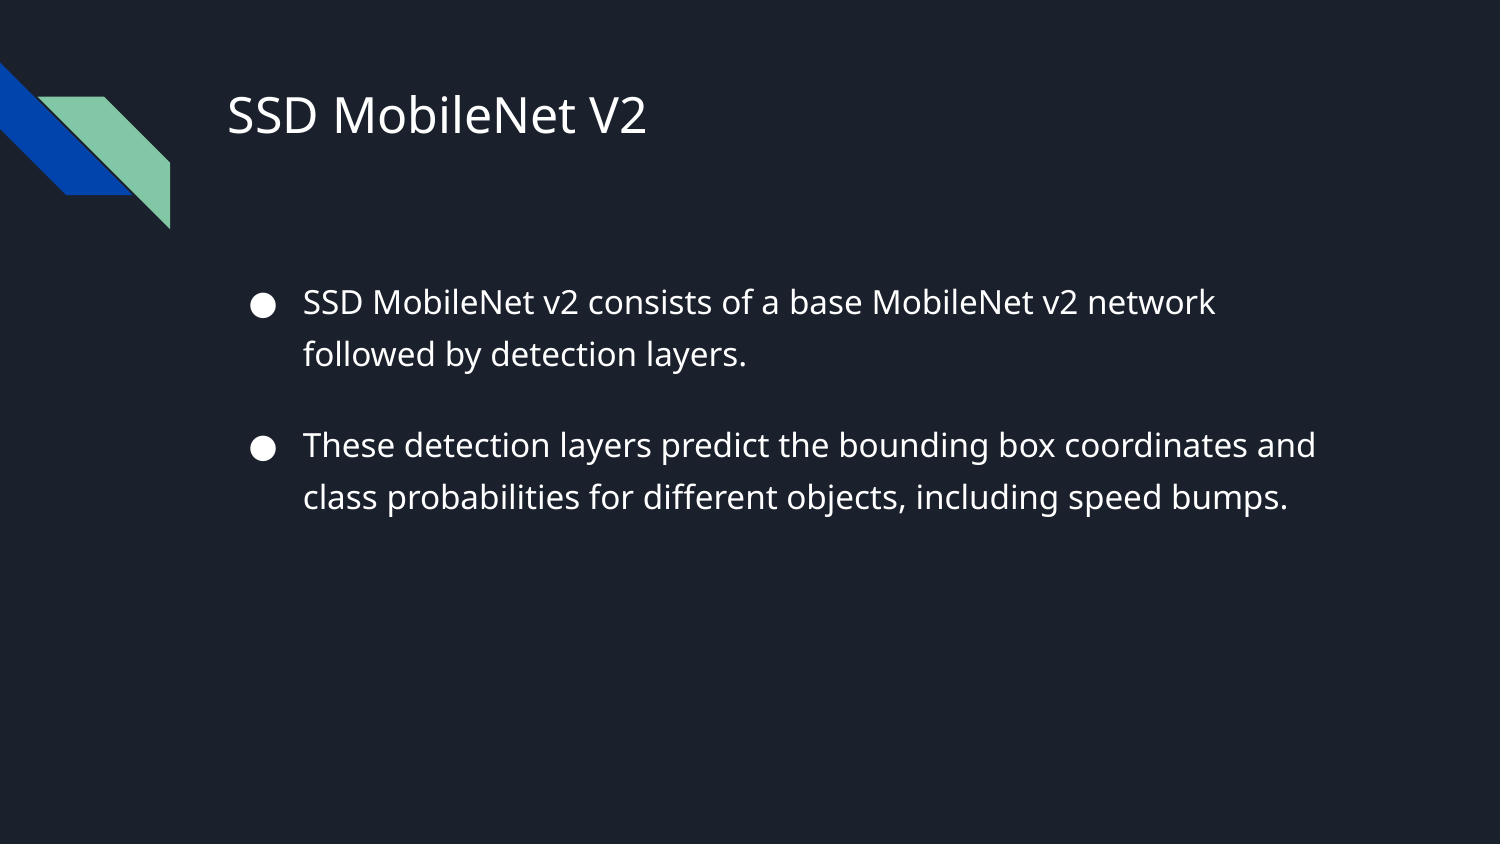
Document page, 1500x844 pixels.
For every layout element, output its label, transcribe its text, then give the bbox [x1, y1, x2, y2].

title SSD MobileNet V2 [212, 64, 1368, 215]
list SSD MobileNet v2 consists of a base MobileNet v2 network followed by detection layers. These detection layers predict the bounding box coordinates and class probabilities for different objects, including speed bumps. [212, 257, 1368, 735]
